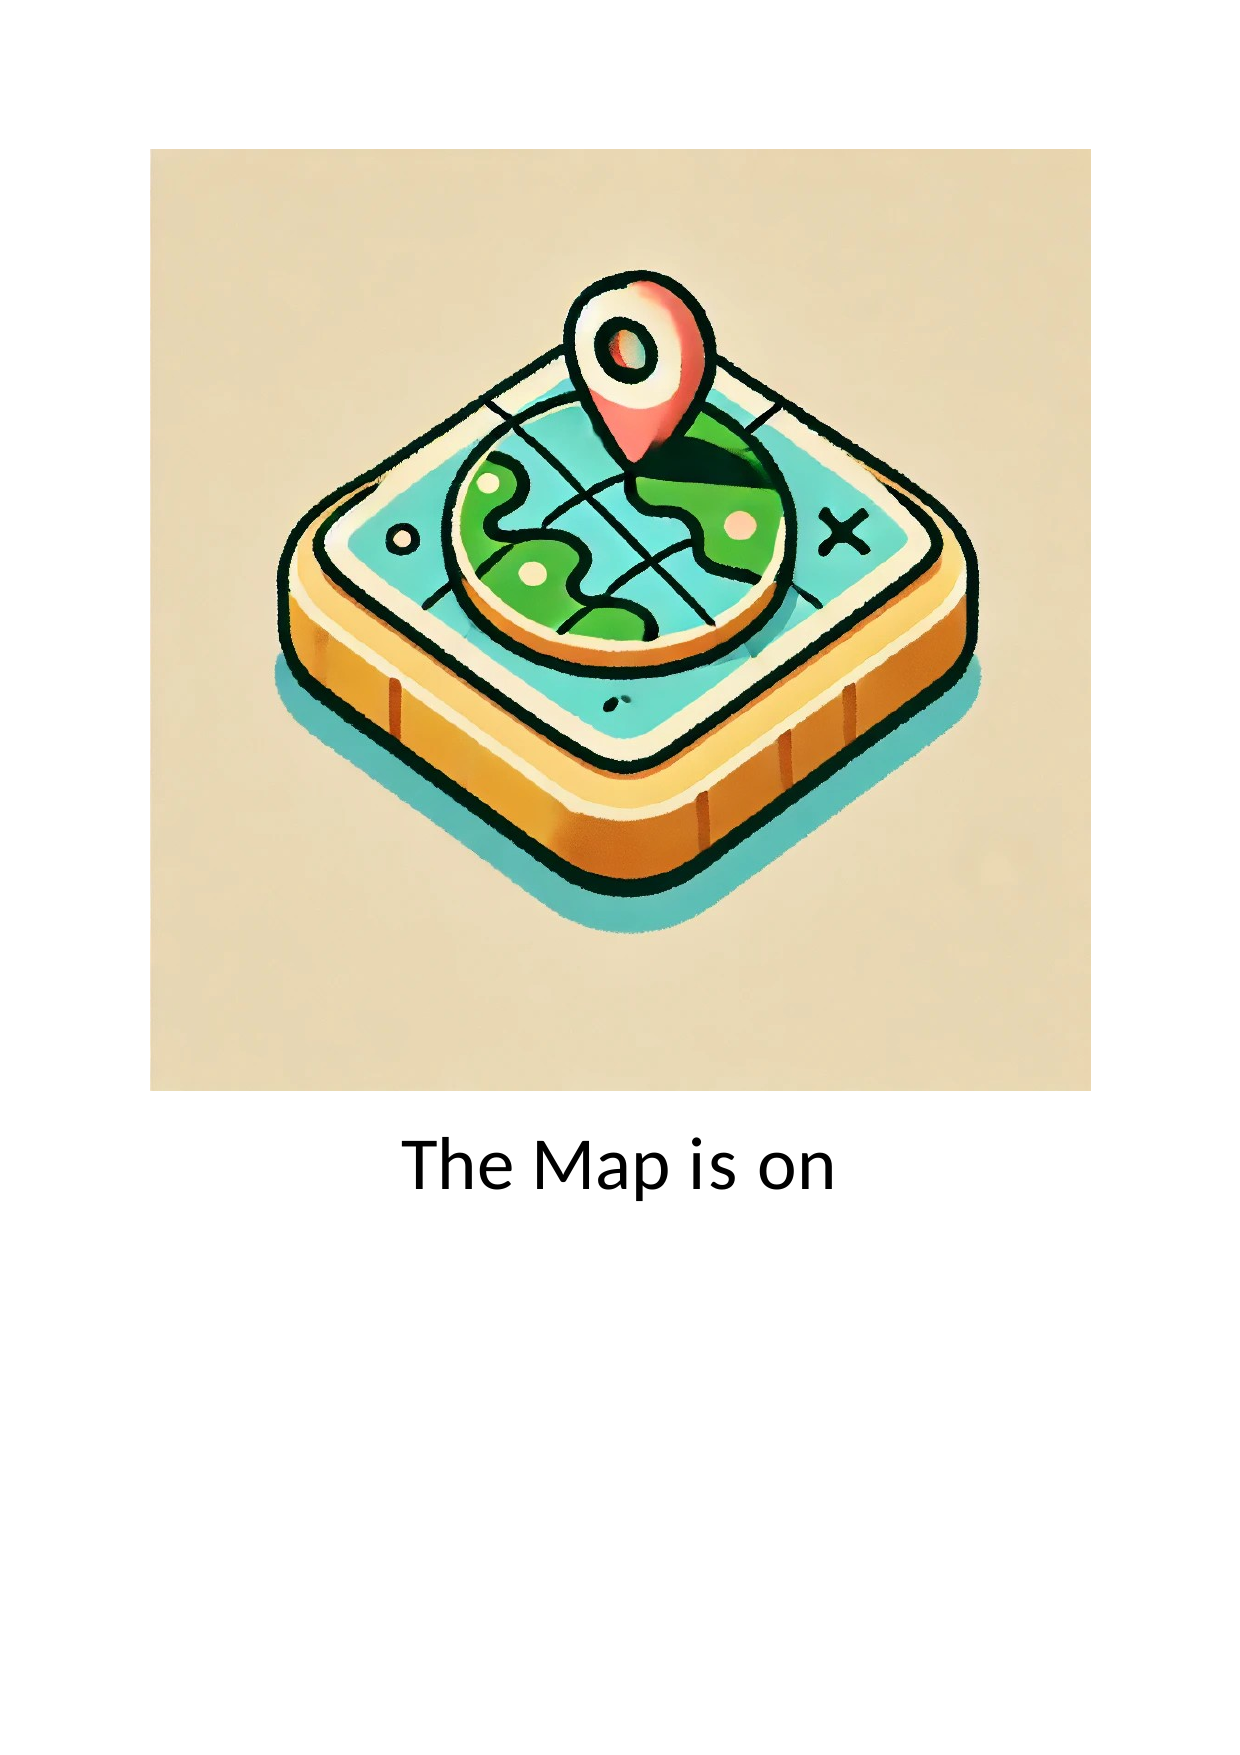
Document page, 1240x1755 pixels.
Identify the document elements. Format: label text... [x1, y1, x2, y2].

picture [149, 149, 1091, 1091]
text_box The Map is on [147, 1112, 1089, 1205]
